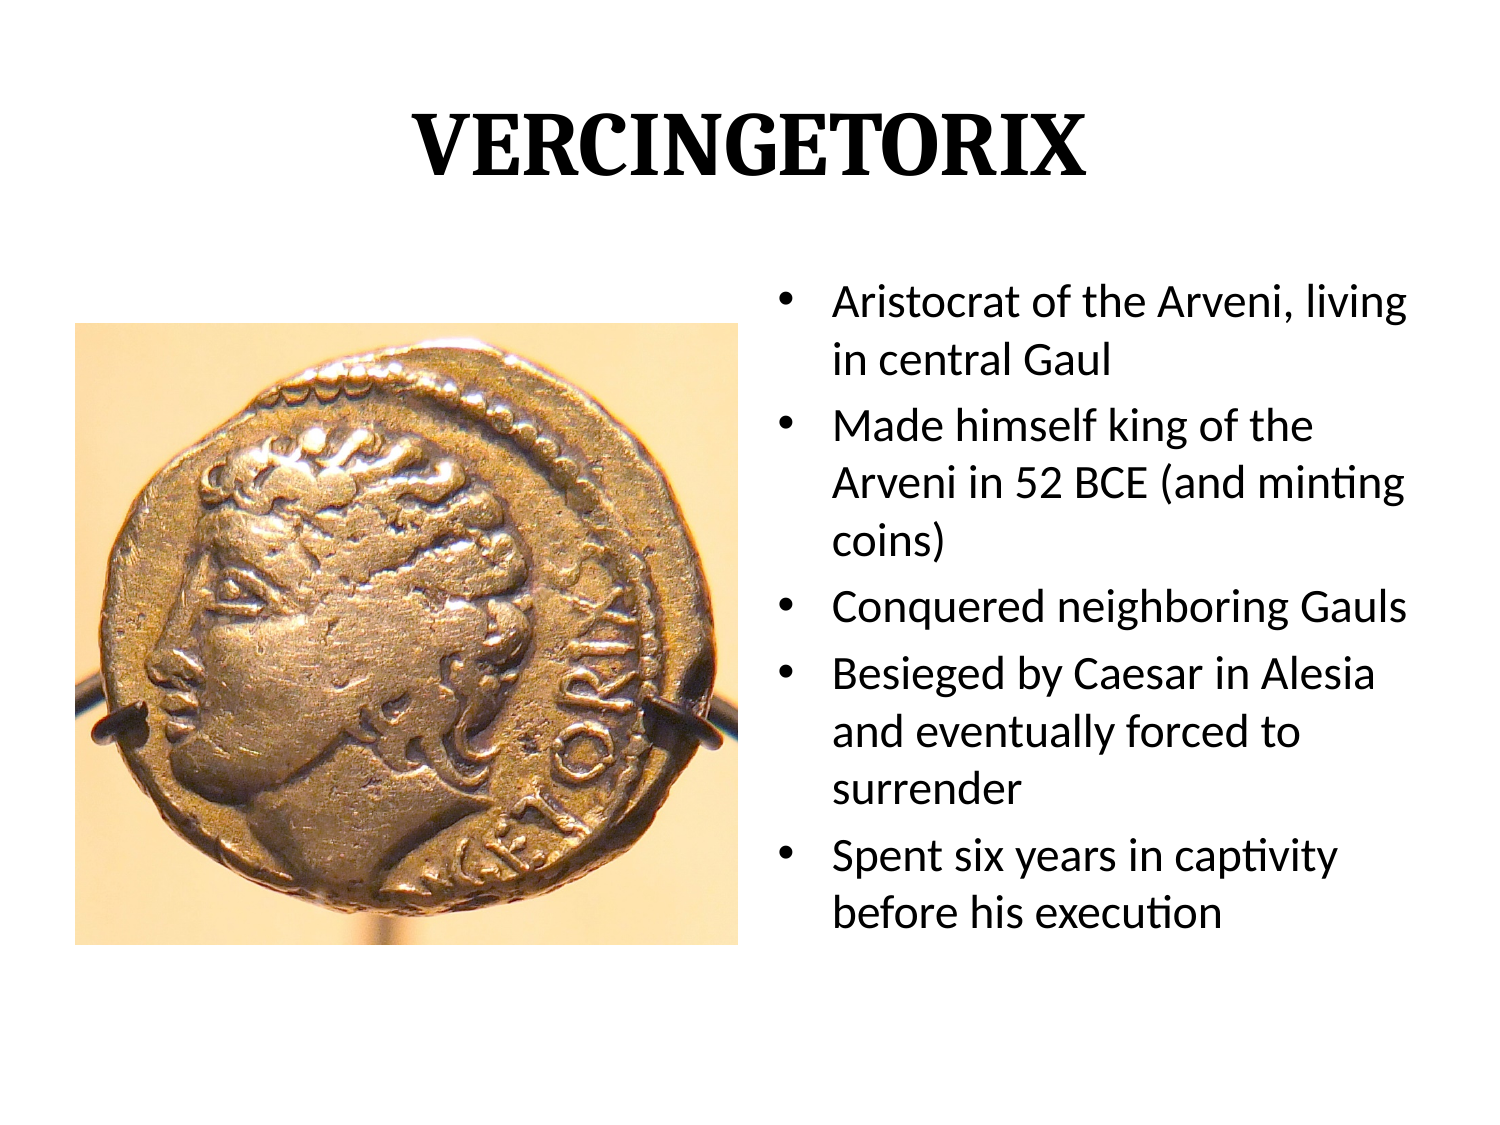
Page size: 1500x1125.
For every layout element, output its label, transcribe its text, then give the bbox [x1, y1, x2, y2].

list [74, 322, 738, 945]
list Aristocrat of the Arveni, living in central Gaul Made himself king of the Arveni in 52 BCE (and minting coins) Conquered neighboring Gauls Besieged by Caesar in Alesia and eventually forced to surrender Spent six years in captivity before his execution [762, 262, 1425, 1005]
title Vercingetorix [75, 45, 1425, 233]
